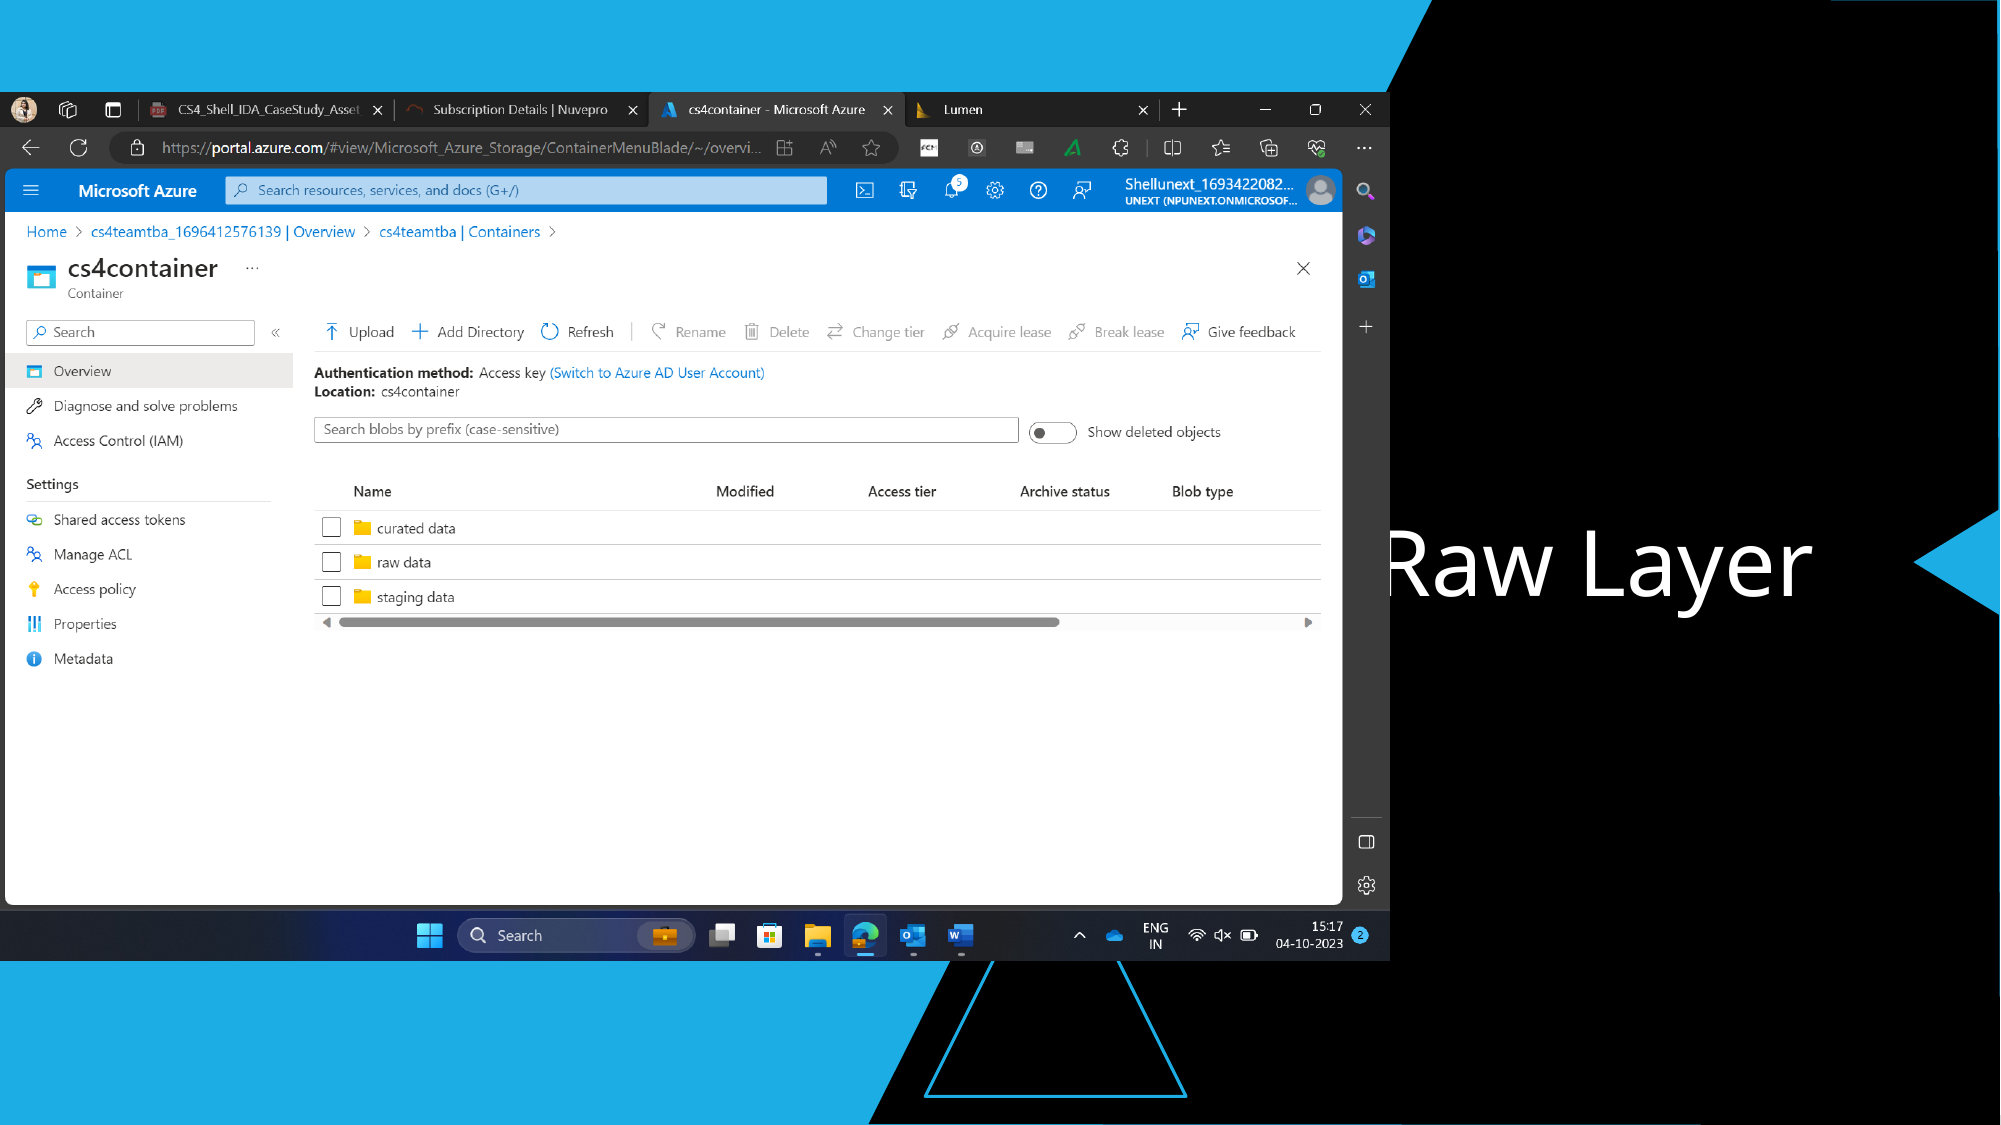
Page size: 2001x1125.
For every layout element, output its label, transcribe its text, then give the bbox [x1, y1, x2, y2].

title Raw Layer [1394, 320, 1914, 814]
picture [0, 92, 1390, 962]
